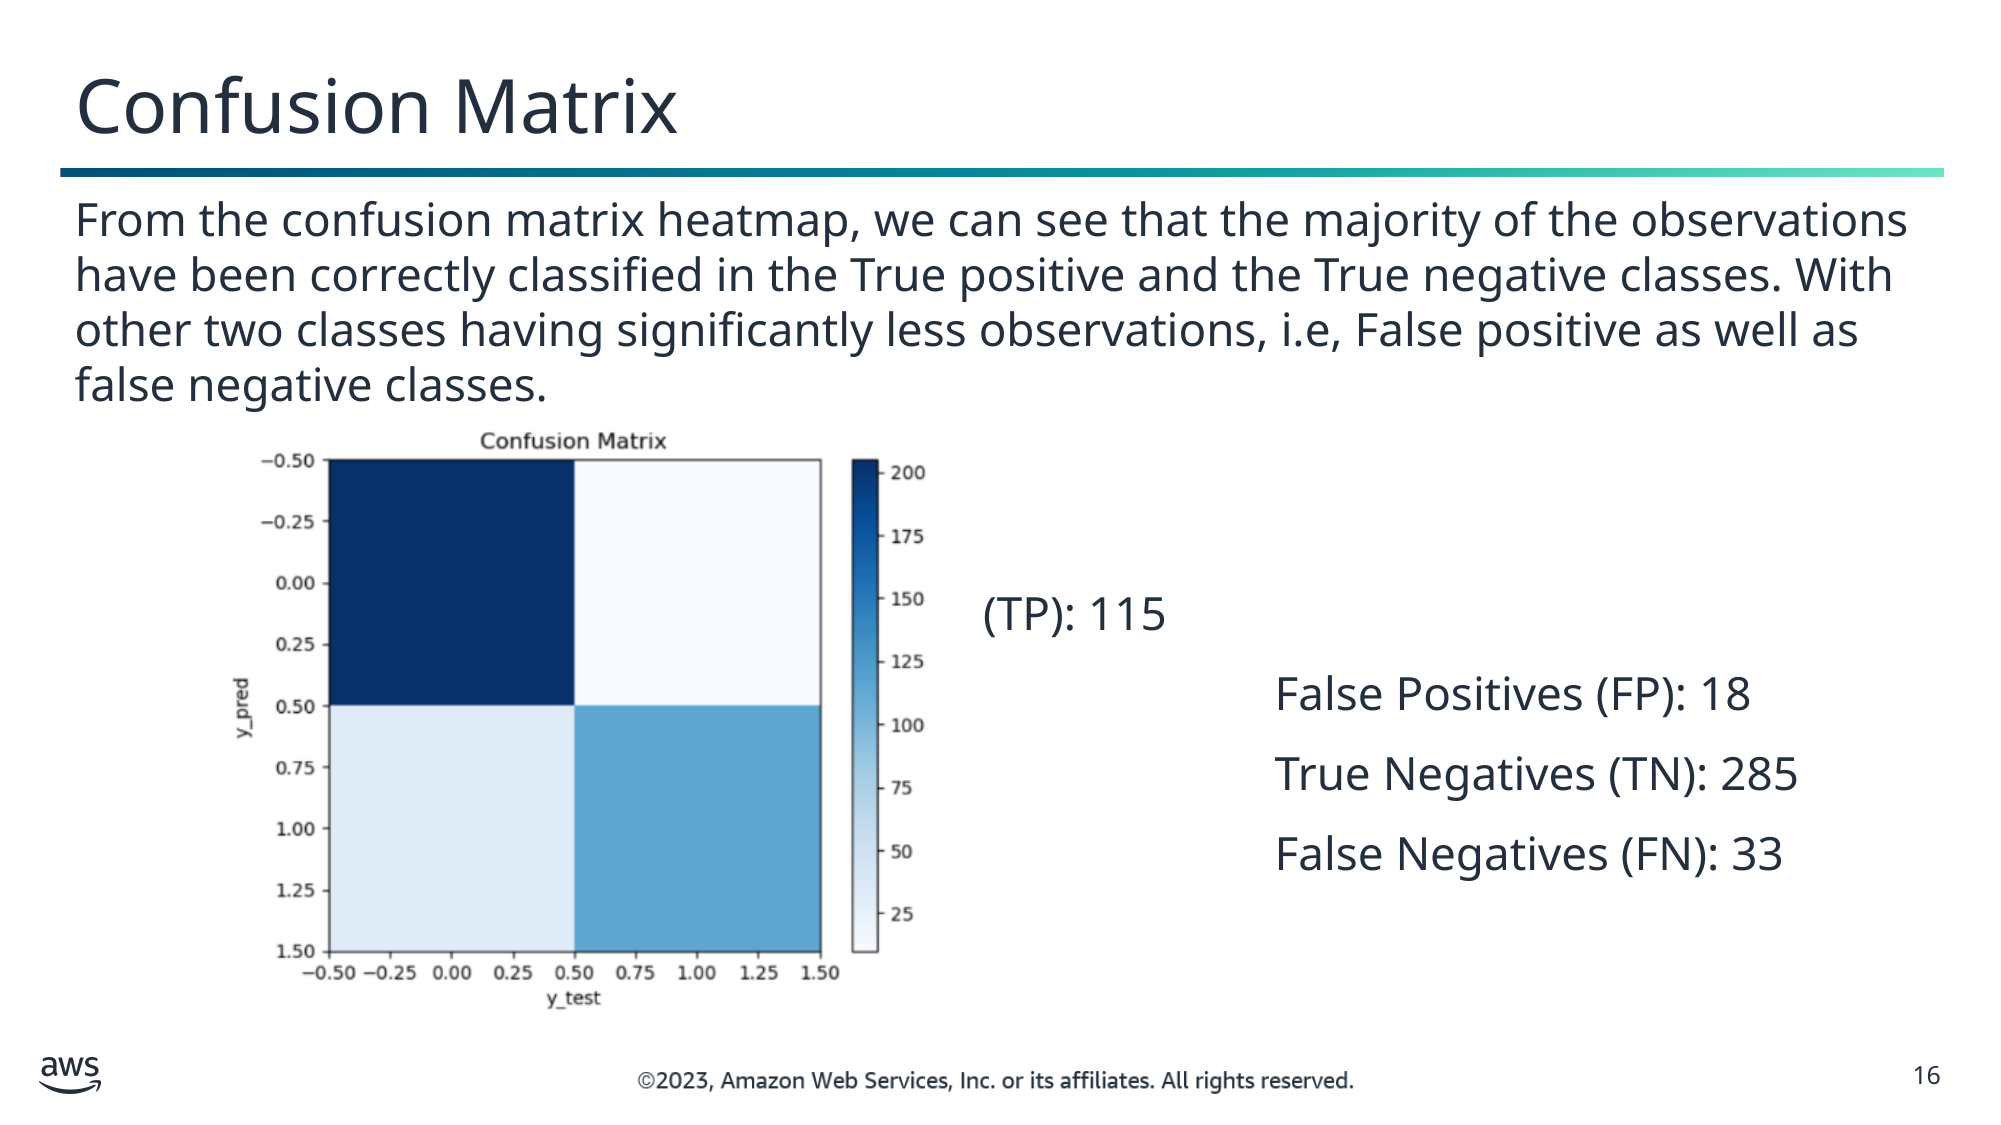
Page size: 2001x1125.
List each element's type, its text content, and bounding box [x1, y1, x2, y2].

picture [621, 1058, 1378, 1109]
picture [681, 168, 1944, 177]
slide_number ‹#› [1861, 1058, 1941, 1095]
title Confusion Matrix [60, 49, 1941, 170]
list From the confusion matrix heatmap, we can see that the majority of the observations have been correctly classified in the True positive and the True negative classes. With other two classes having significantly less observations, i.e, False positive as well as false negative classes. True Positives (TP): 115 False Positives (FP): 18 True Negatives (TN): 285 False Negatives (FN): 33 [59, 183, 1941, 1058]
picture [39, 1057, 101, 1094]
picture [220, 421, 1012, 1022]
